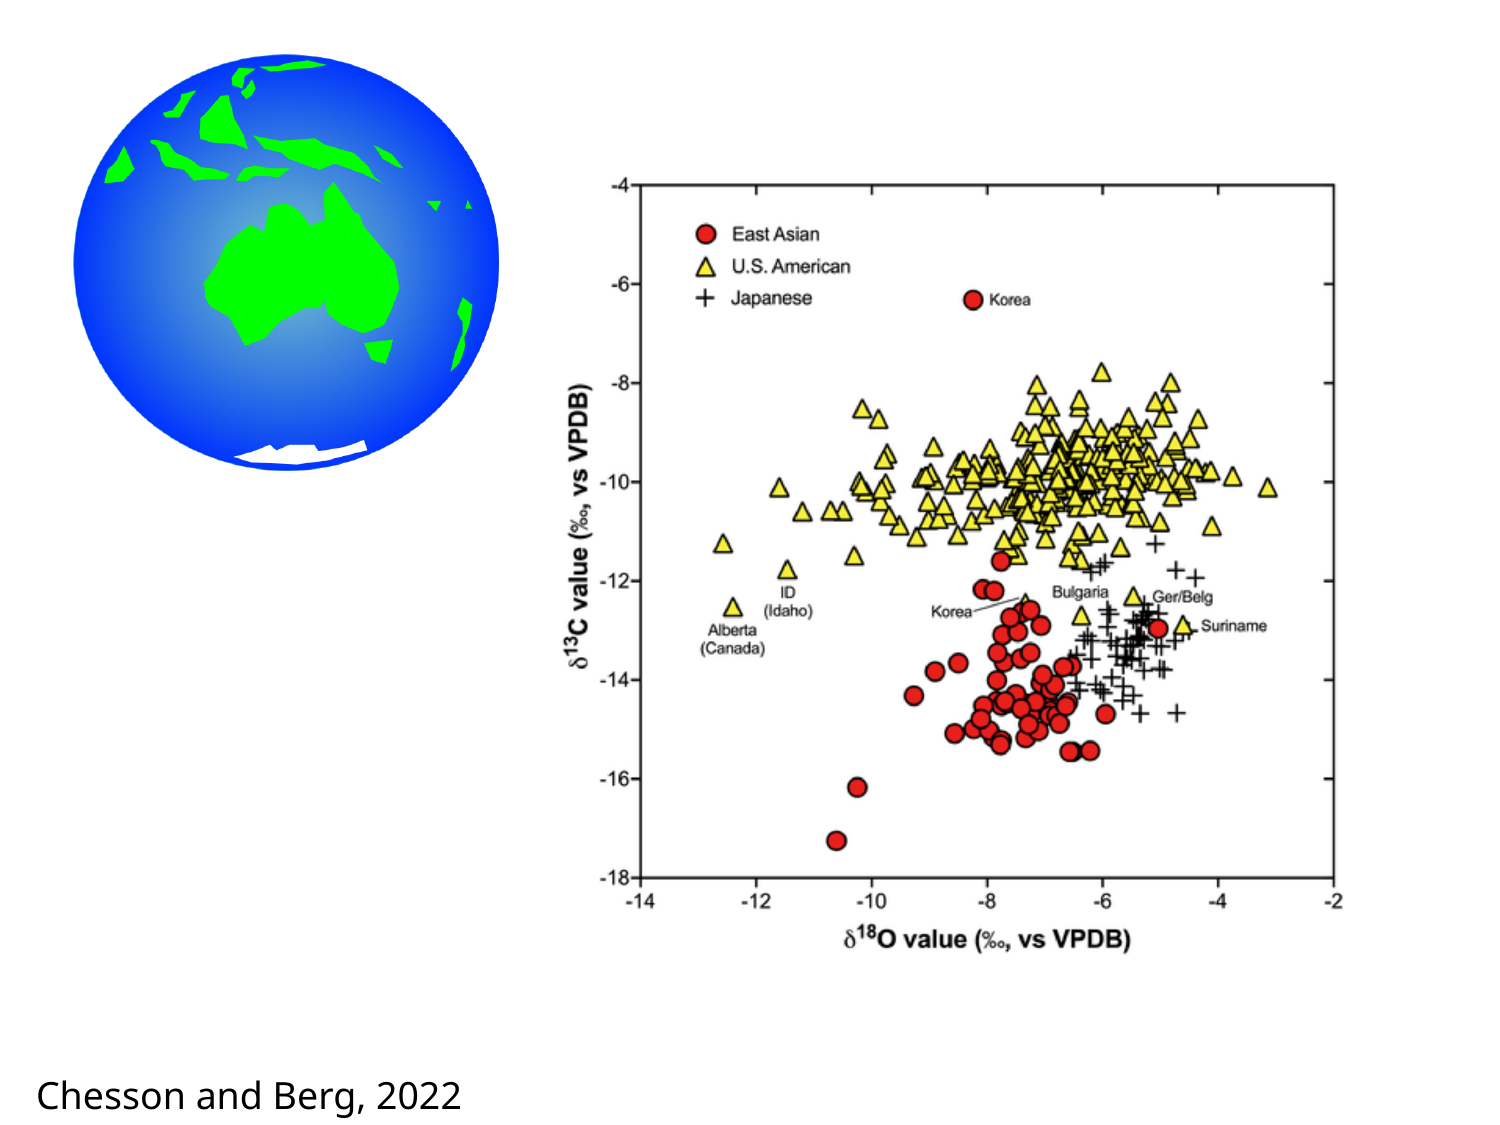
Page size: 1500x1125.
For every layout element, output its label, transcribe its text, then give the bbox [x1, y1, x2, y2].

picture [549, 161, 1352, 963]
text_box Chesson and Berg, 2022 [21, 1064, 478, 1125]
picture [73, 49, 500, 476]
